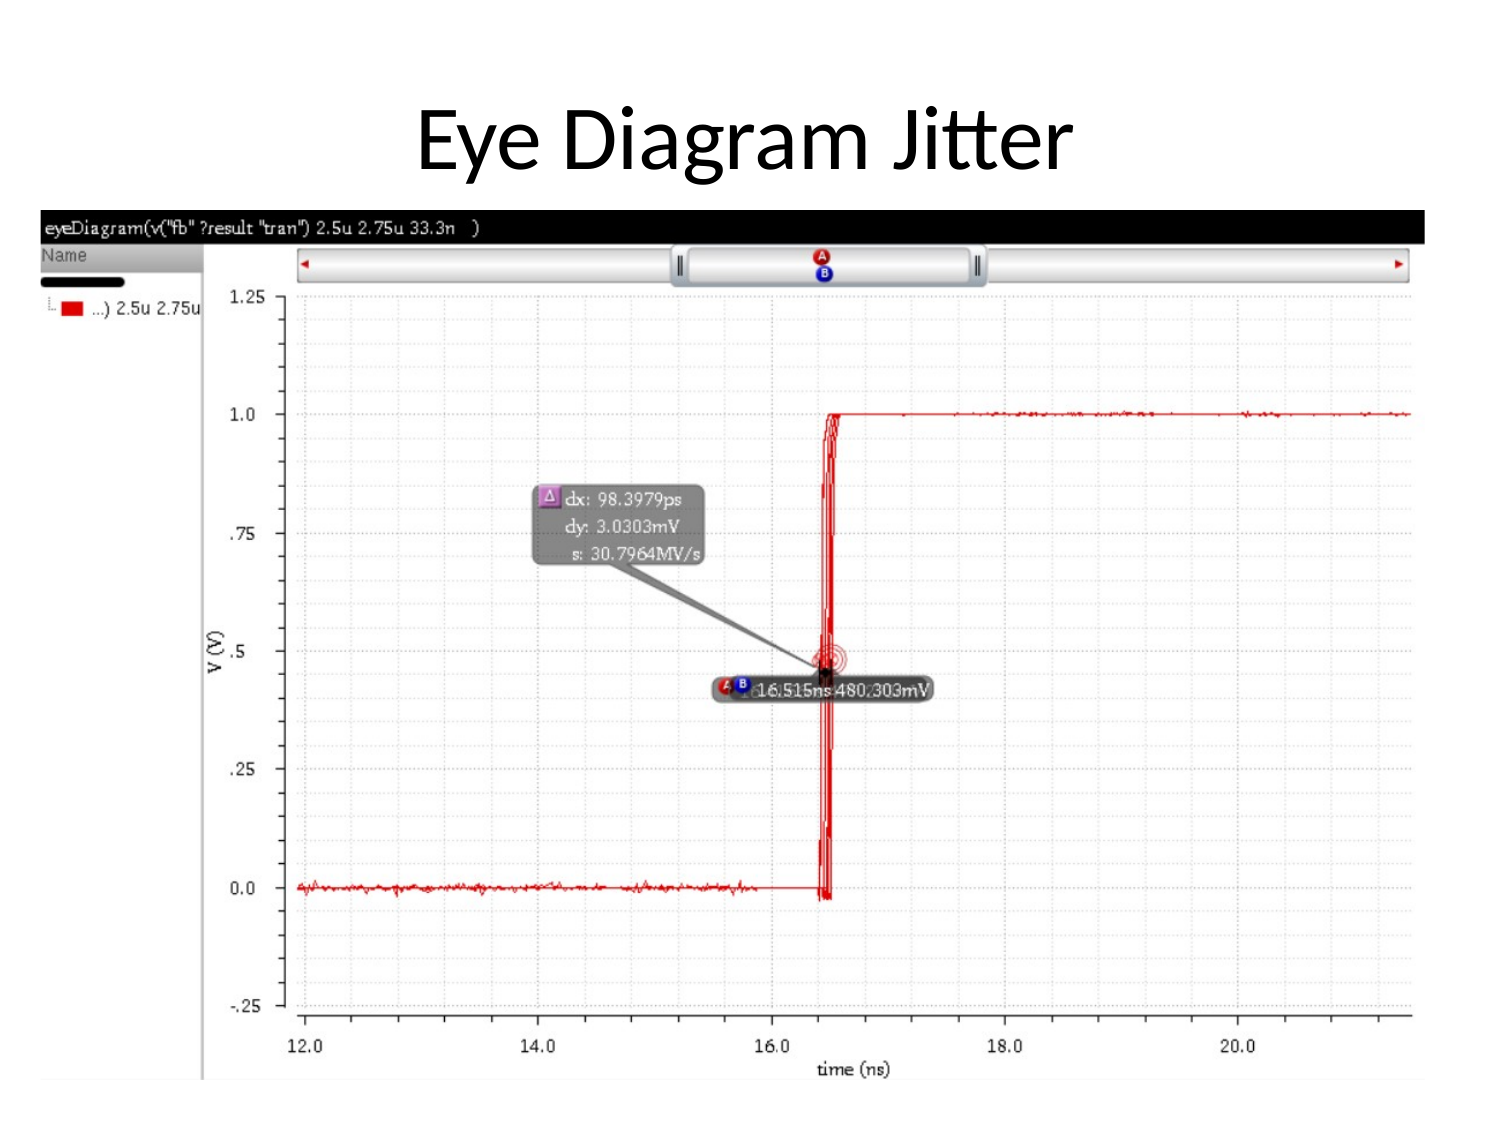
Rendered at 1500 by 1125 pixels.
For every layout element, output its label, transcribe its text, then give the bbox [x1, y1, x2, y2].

title Eye Diagram Jitter [413, 75, 1087, 210]
text_box [40, 210, 1425, 1080]
